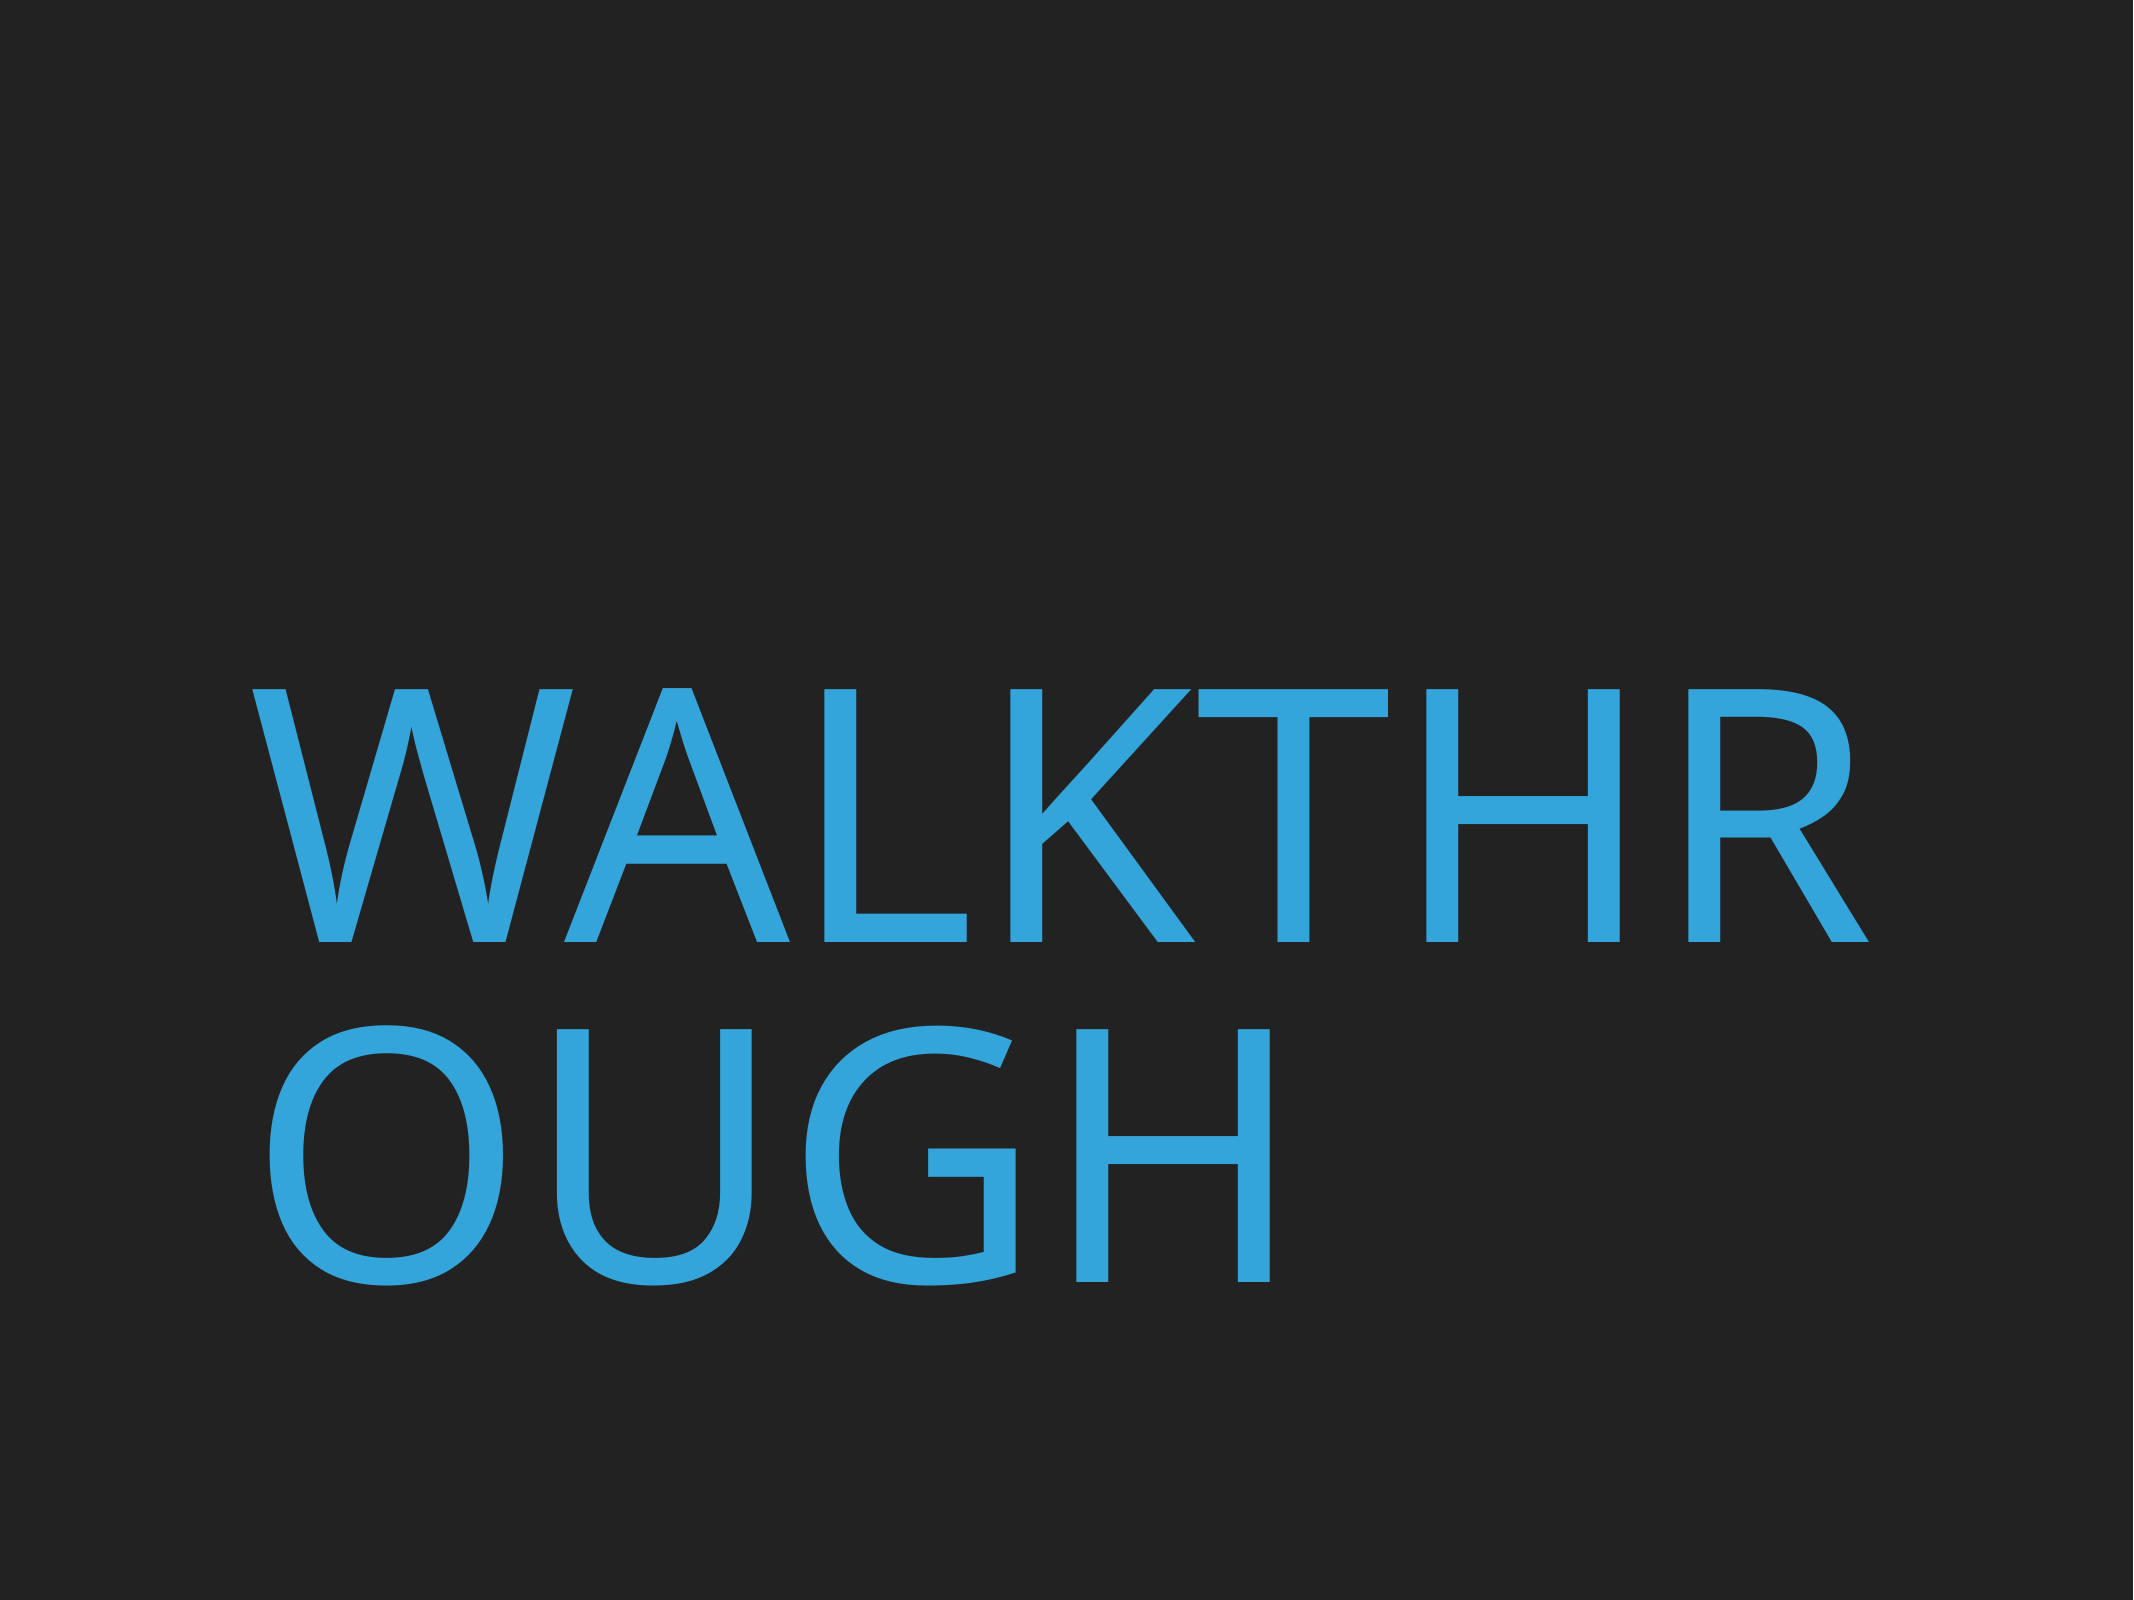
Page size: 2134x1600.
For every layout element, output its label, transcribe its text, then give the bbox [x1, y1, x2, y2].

title Walkthrough [239, 661, 2035, 1405]
